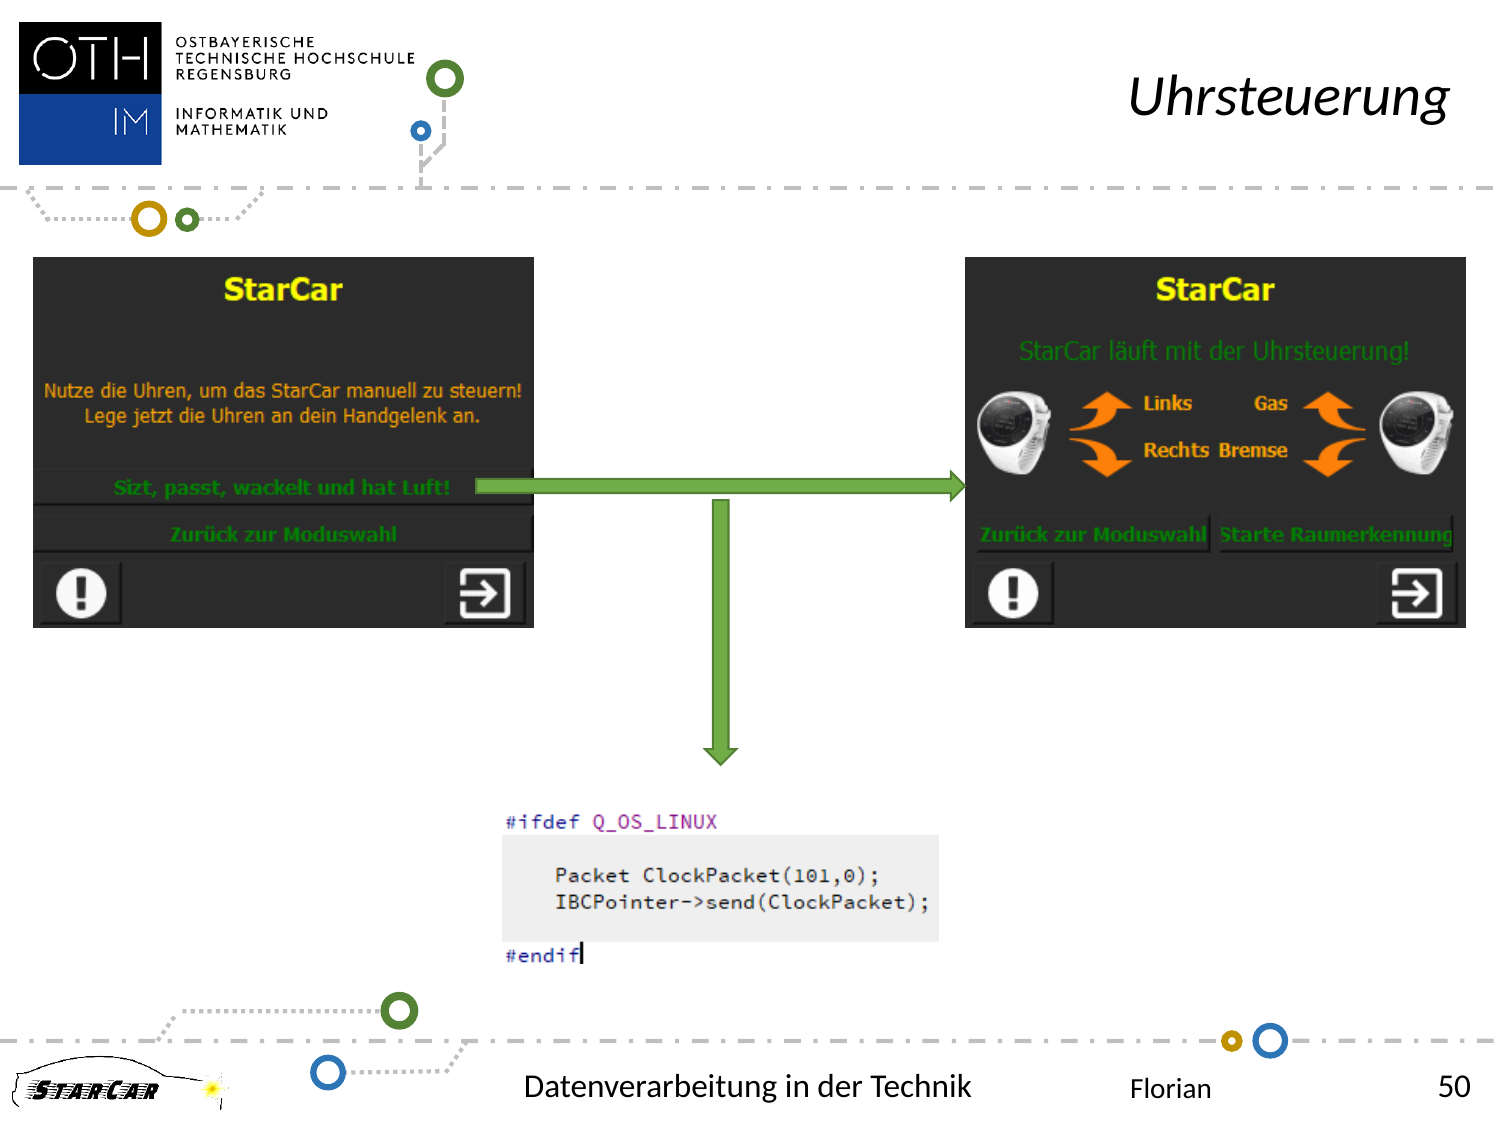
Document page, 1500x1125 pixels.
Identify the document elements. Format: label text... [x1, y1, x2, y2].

picture [502, 807, 939, 964]
picture [417, 127, 424, 134]
picture [19, 22, 428, 165]
list Uhrsteuerung [478, 21, 1452, 164]
footer Datenverarbeitung in der Technik [0, 1042, 1497, 1125]
text_box Florian [1115, 1062, 1416, 1113]
text_box [534, 469, 965, 503]
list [33, 257, 534, 629]
picture [965, 257, 1466, 629]
text_box [702, 499, 739, 767]
